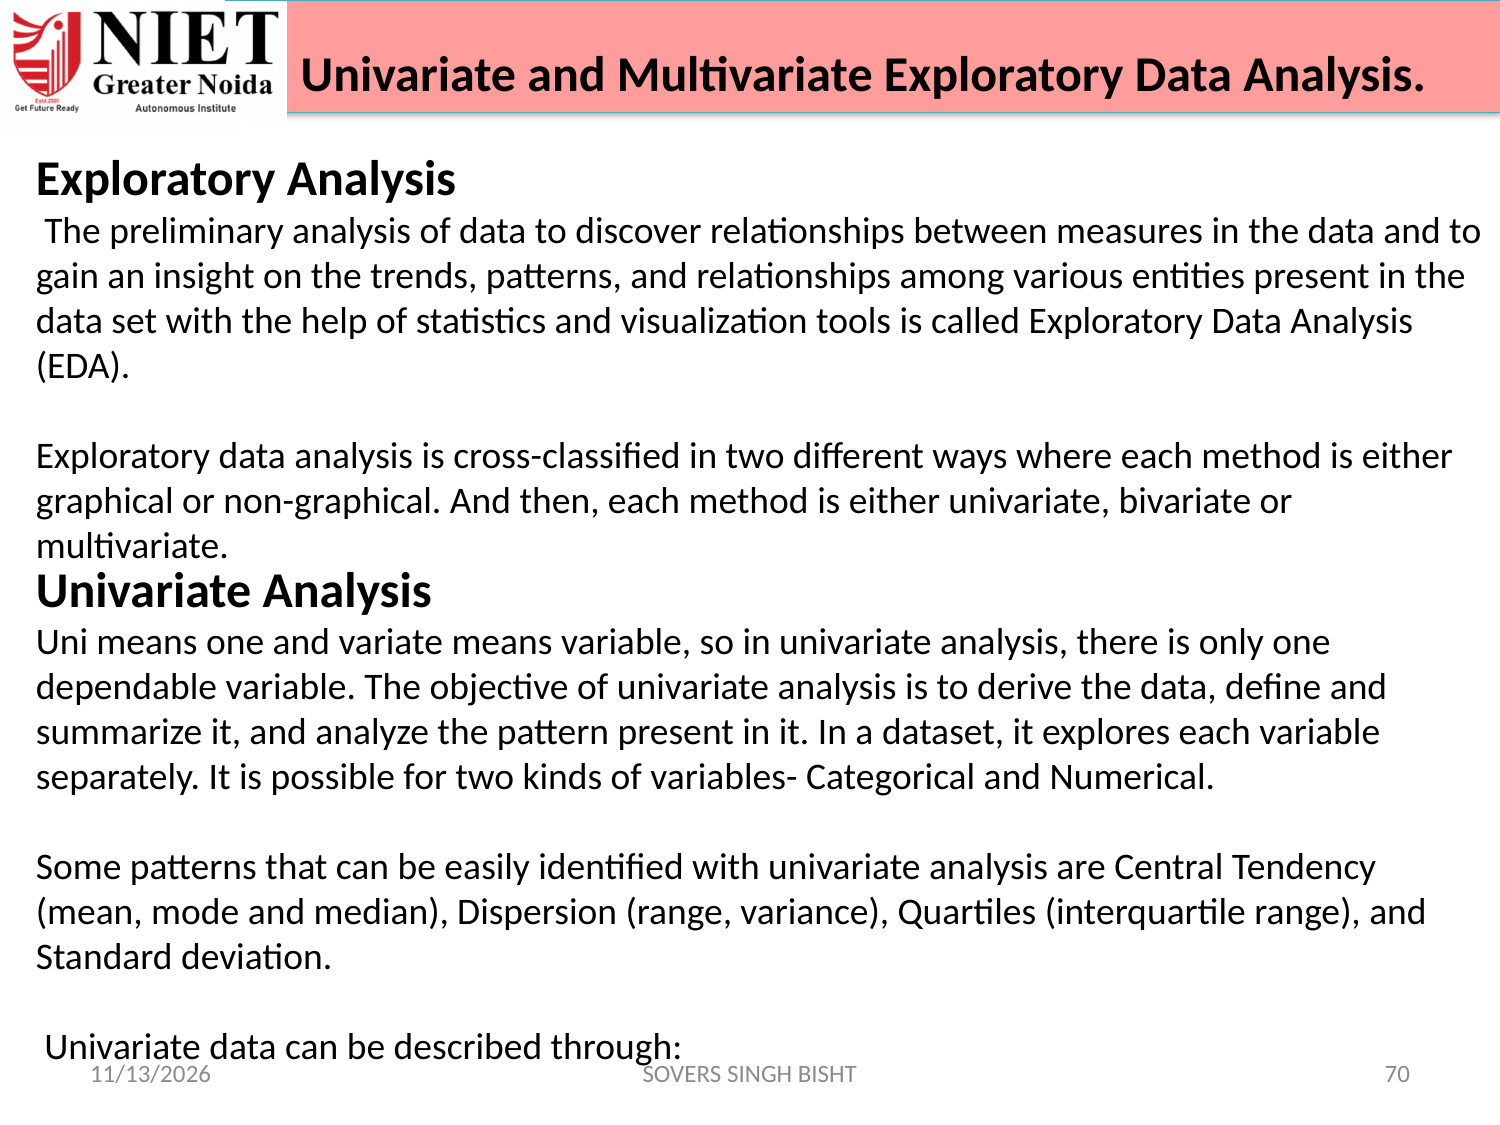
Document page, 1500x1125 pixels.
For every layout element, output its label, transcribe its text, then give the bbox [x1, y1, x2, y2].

picture [0, 0, 288, 134]
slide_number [75, 1075, 425, 1103]
text_box Univariate and Multivariate Exploratory Data Analysis. [288, 0, 1500, 113]
footer SOVERS SINGH BISHT [512, 1075, 988, 1103]
text_box Exploratory Analysis The preliminary analysis of data to discover relationships between measures in the data and to gain an insight on the trends, patterns, and relationships among various entities present in the data set with the help of statistics and visualization tools is called Exploratory Data Analysis (EDA). Exploratory data analysis is cross-classified in two different ways where each method is either graphical or non-graphical. And then, each method is either univariate, bivariate or multivariate. [21, 138, 1500, 574]
slide_number 70 [1074, 1075, 1425, 1103]
text_box Univariate Analysis Uni means one and variate means variable, so in univariate analysis, there is only one dependable variable. The objective of univariate analysis is to derive the data, define and summarize it, and analyze the pattern present in it. In a dataset, it explores each variable separately. It is possible for two kinds of variables- Categorical and Numerical. Some patterns that can be easily identified with univariate analysis are Central Tendency (mean, mode and median), Dispersion (range, variance), Quartiles (interquartile range), and Standard deviation. Univariate data can be described through: [21, 549, 1479, 1075]
